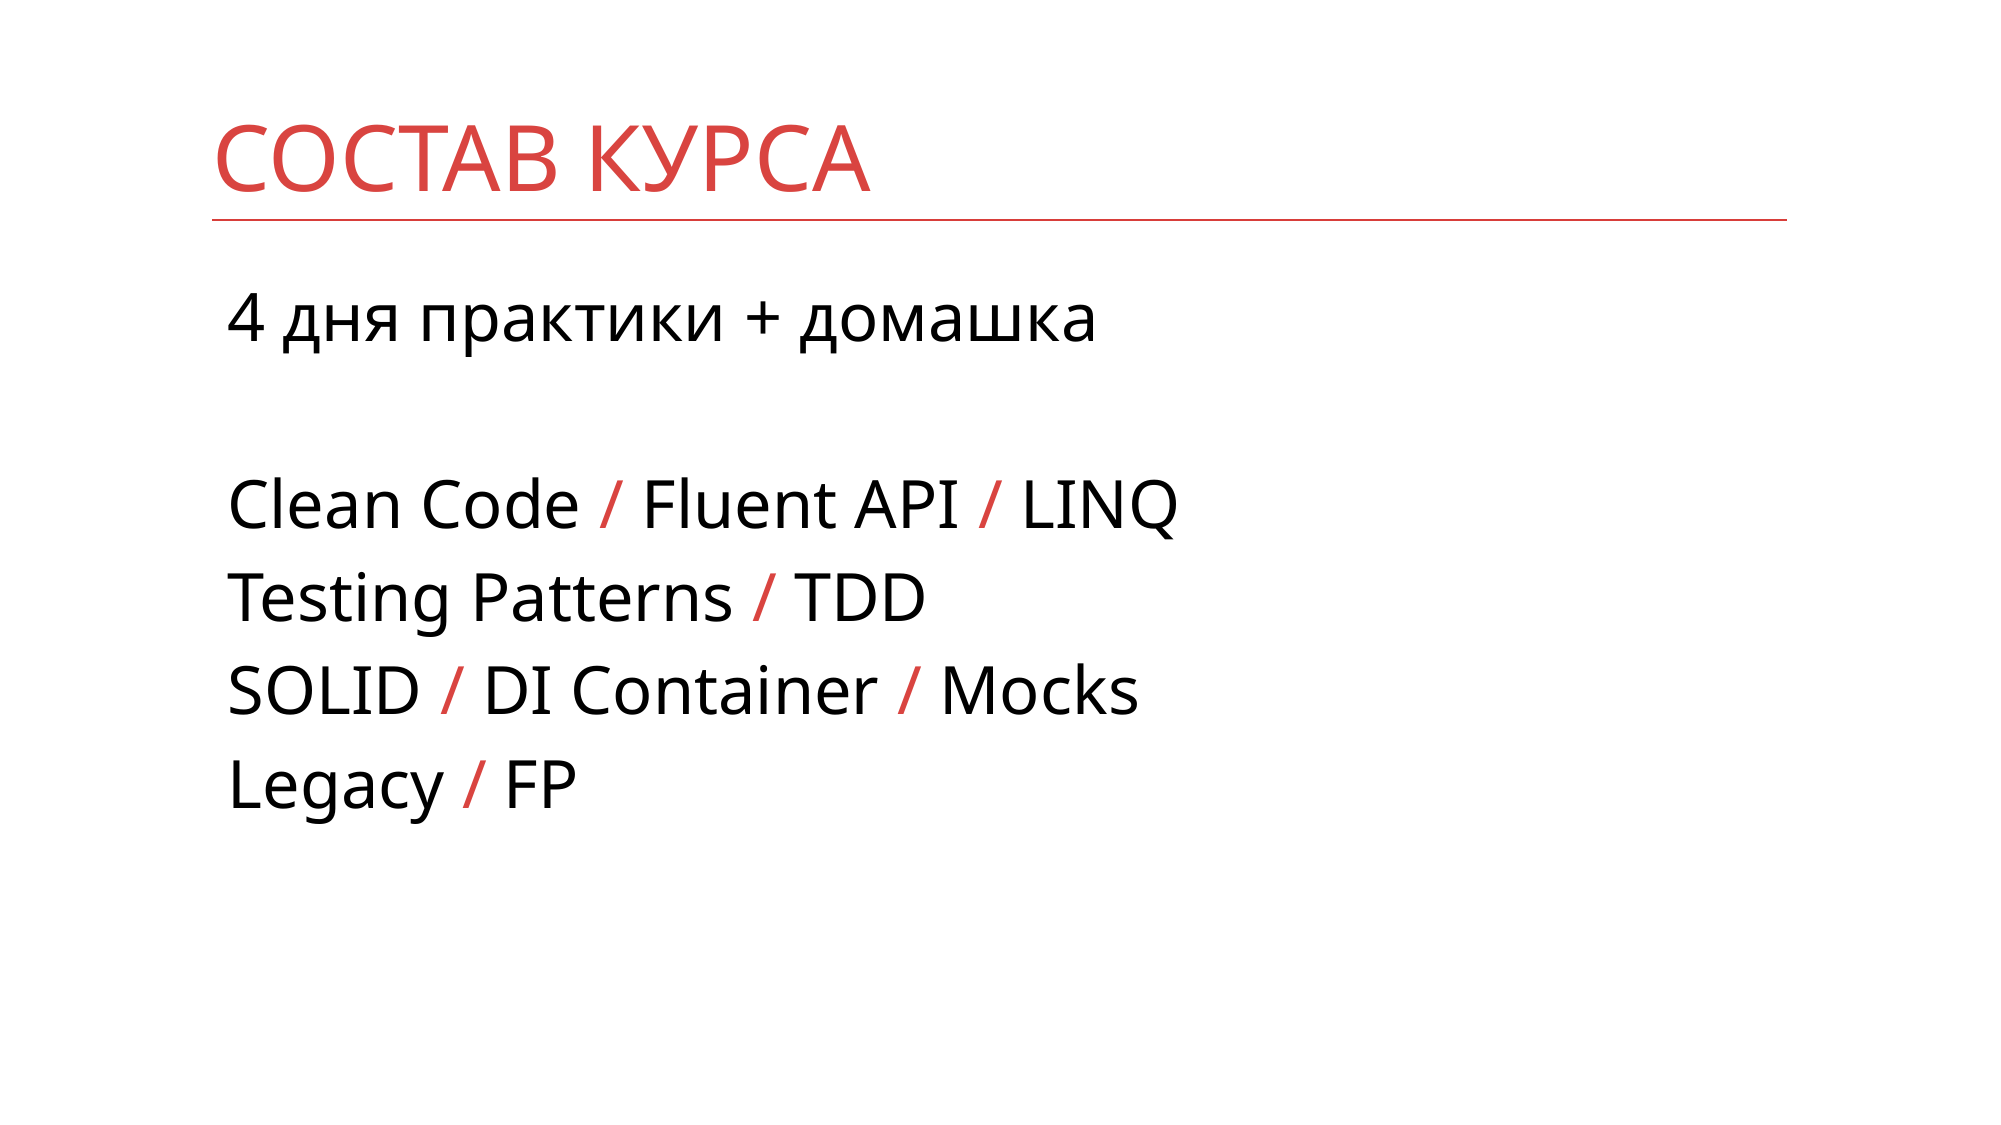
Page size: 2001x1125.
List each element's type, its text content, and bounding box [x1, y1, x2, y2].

title Состав курса [212, 90, 1788, 220]
list 4 дня практики + домашка Clean Code / Fluent API / LINQ Testing Patterns / TDD SOLID / DI Container / Mocks Legacy / FP [212, 267, 1788, 1035]
